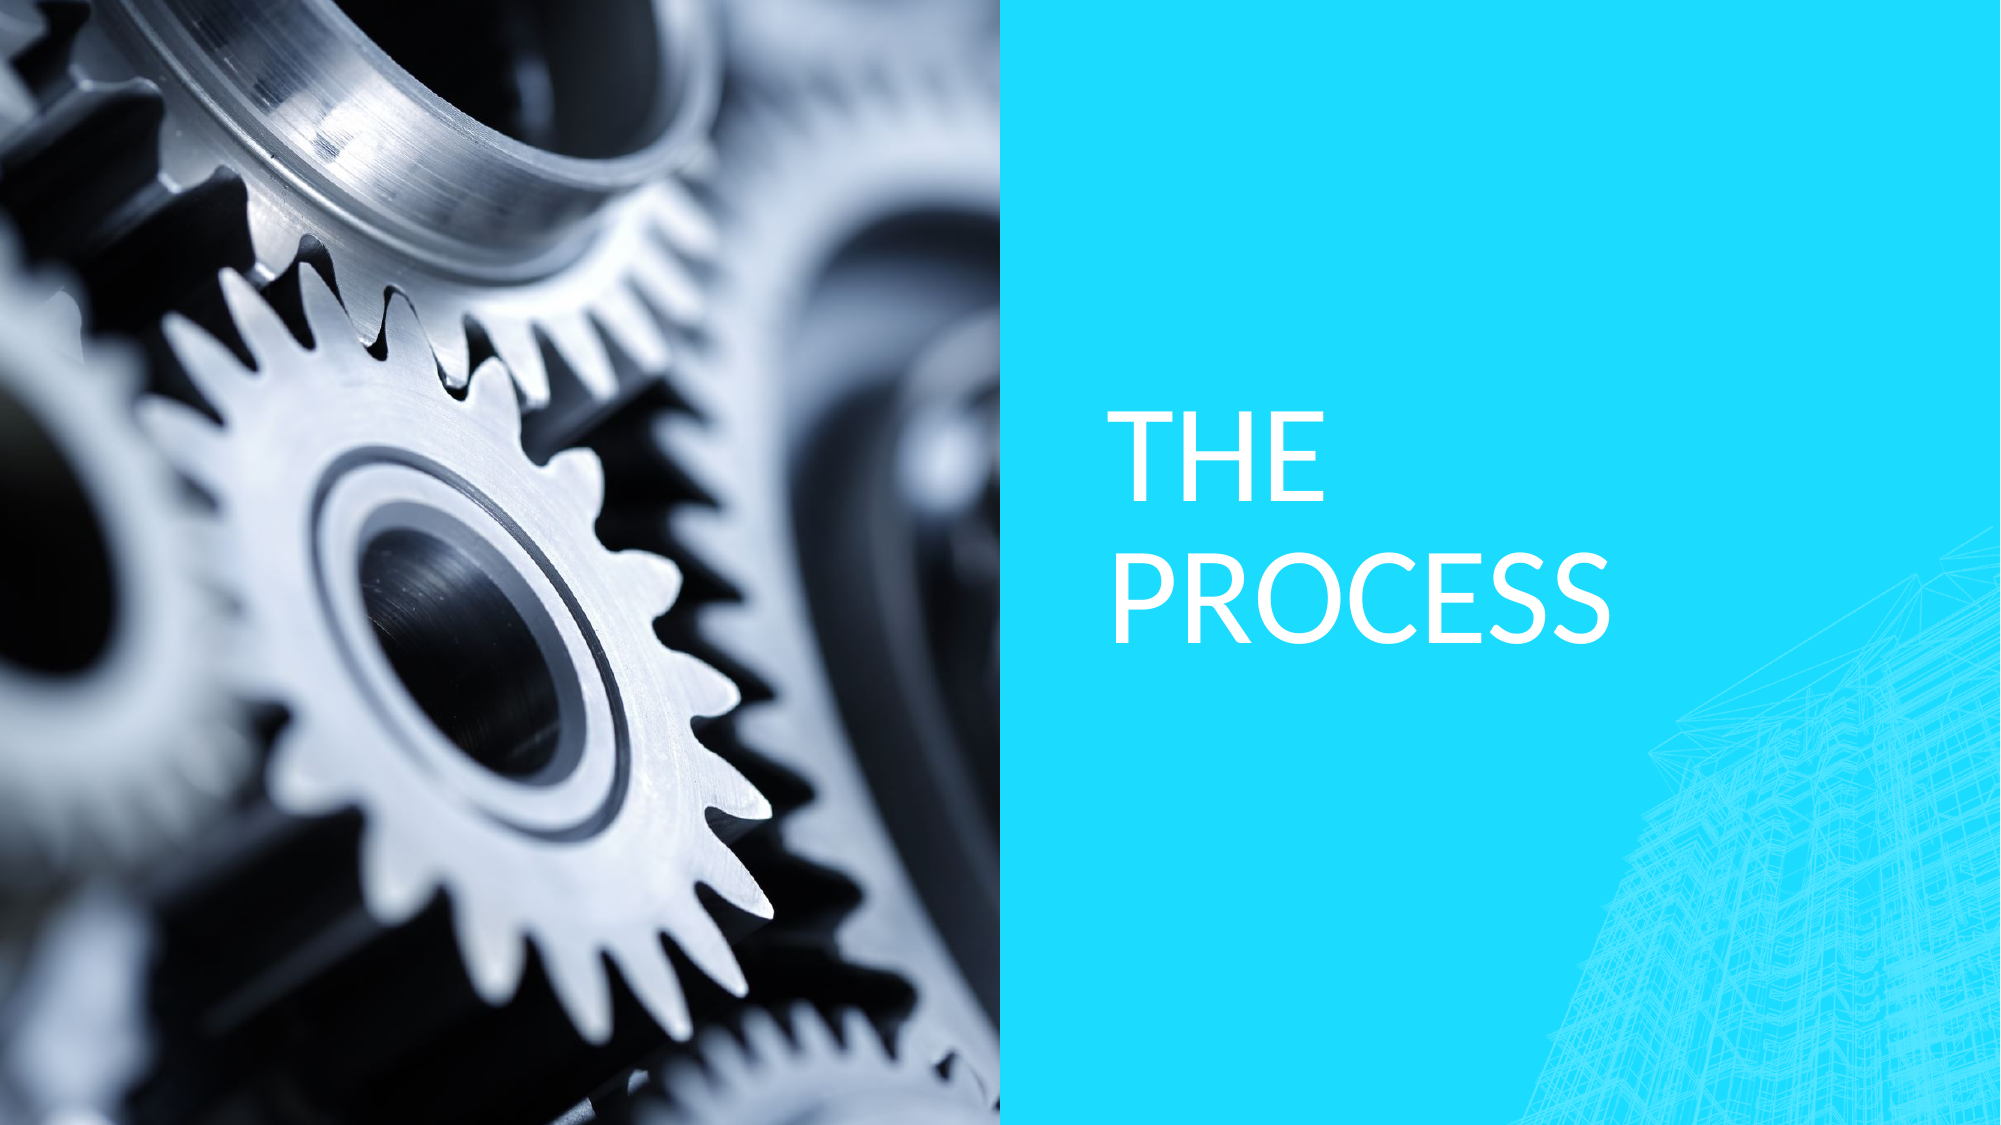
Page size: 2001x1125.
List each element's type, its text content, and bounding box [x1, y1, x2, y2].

title THE PROCESS [1091, 379, 1880, 680]
picture [0, 0, 2001, 1125]
